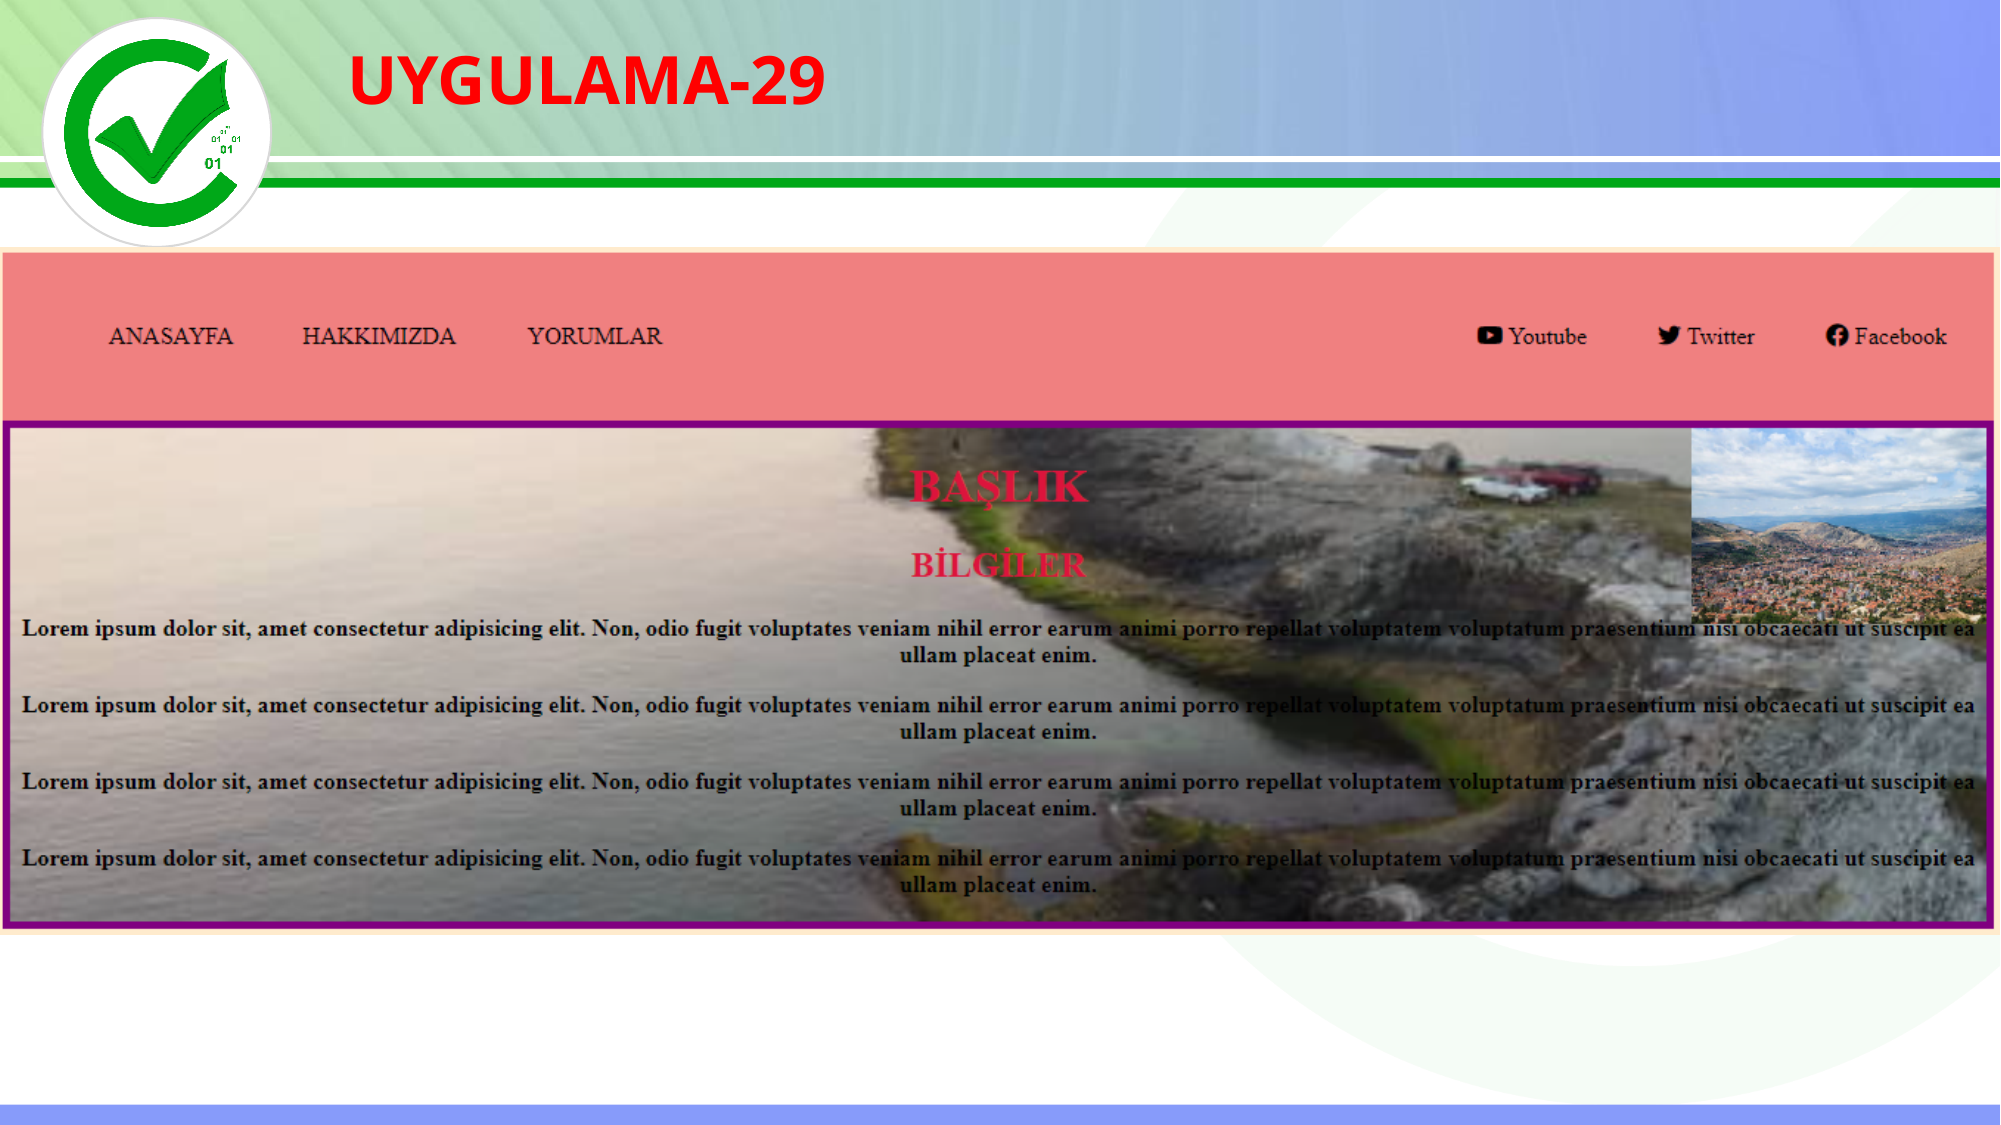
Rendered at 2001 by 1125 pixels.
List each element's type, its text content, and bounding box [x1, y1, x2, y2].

picture [0, 0, 2001, 1105]
picture [0, 163, 50, 178]
list UYGULAMA-29 [294, 39, 1936, 148]
